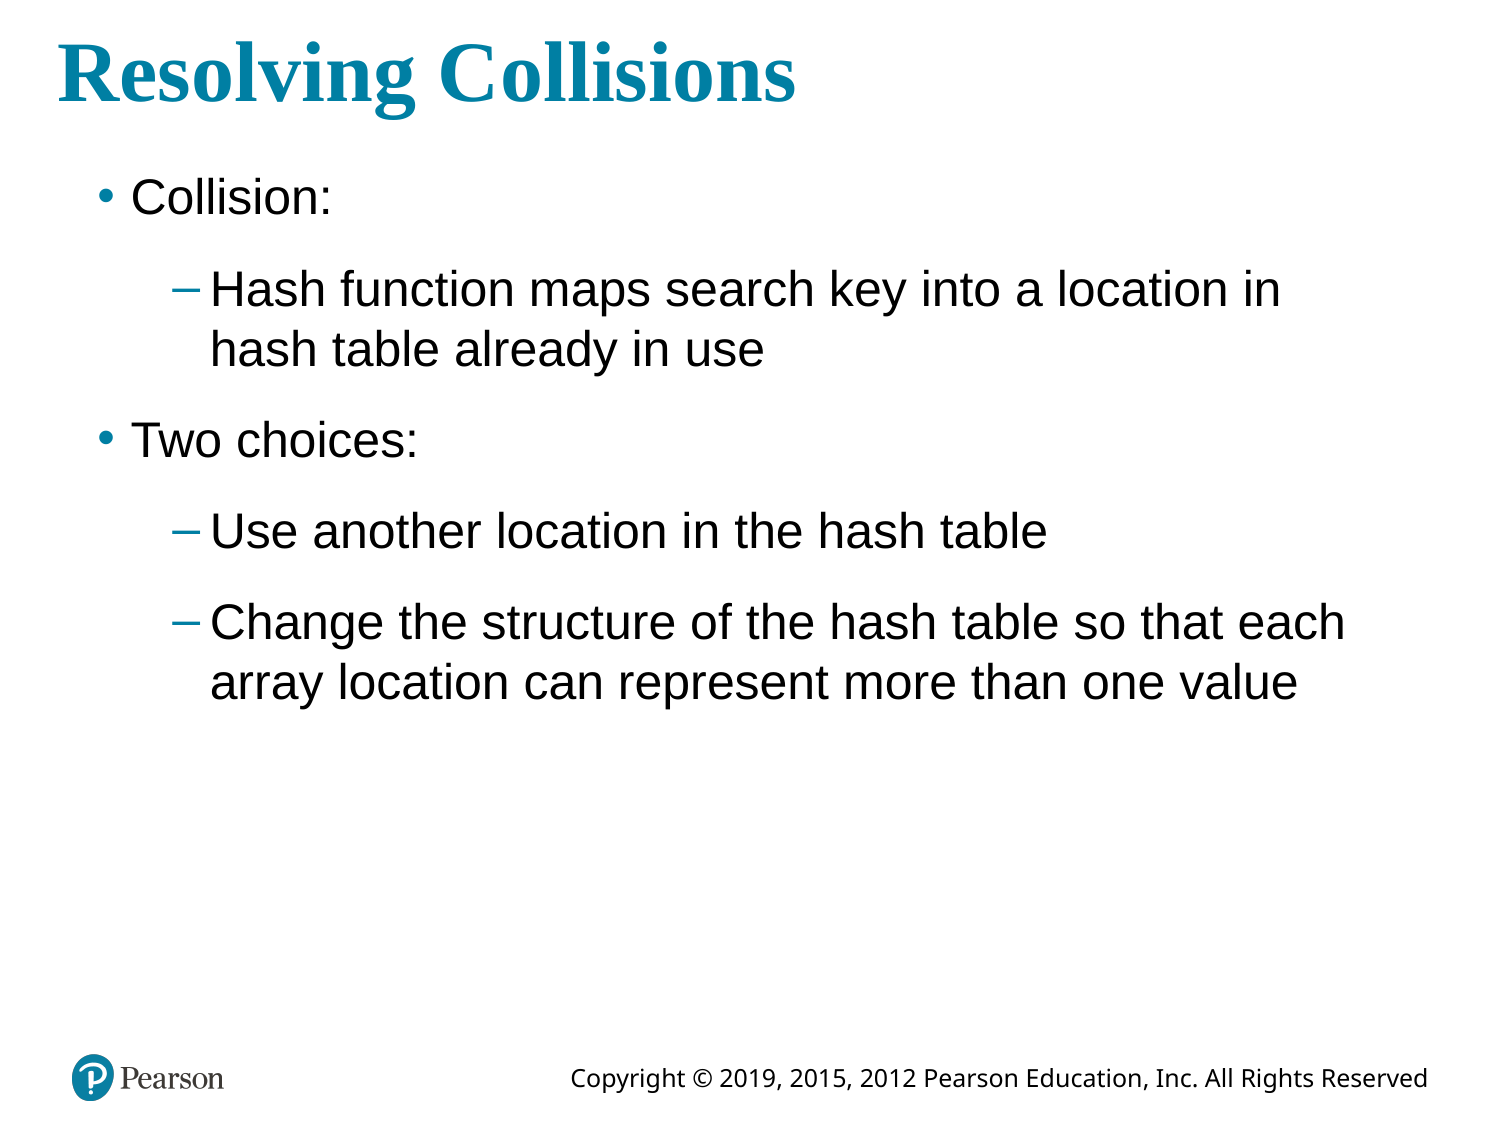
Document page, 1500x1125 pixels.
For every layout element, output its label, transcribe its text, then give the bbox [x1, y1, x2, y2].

picture [72, 1087, 83, 1101]
title Resolving Collisions [41, 0, 1440, 135]
picture [98, 1054, 224, 1101]
picture [80, 1063, 106, 1088]
list Collision: Hash function maps search key into a location in hash table already in use Two choices: Use another location in the hash table Change the structure of the hash table so that each array location can represent more than one value [65, 149, 1417, 976]
picture [72, 1054, 88, 1070]
